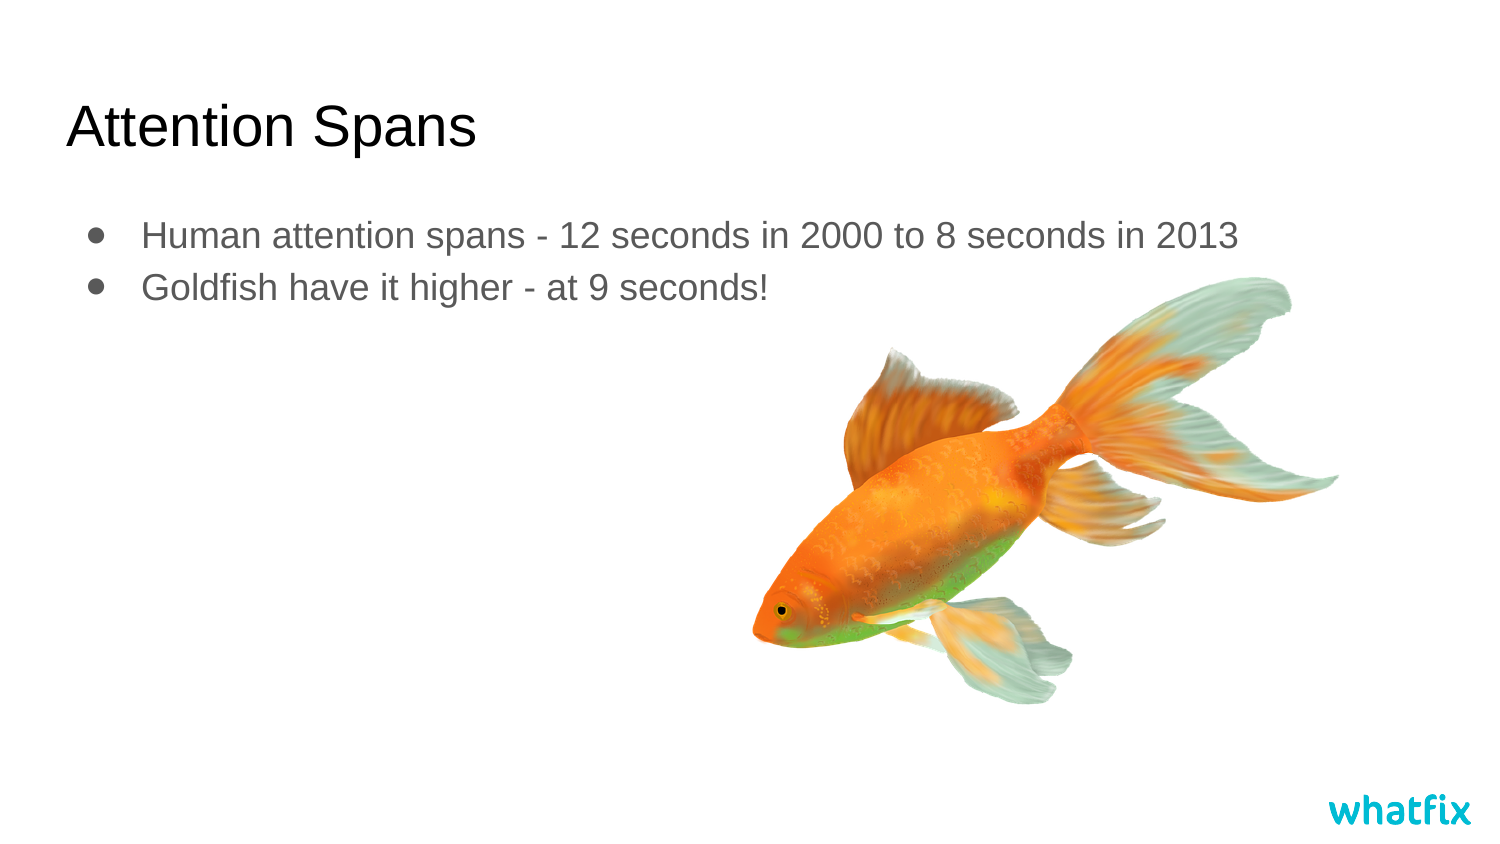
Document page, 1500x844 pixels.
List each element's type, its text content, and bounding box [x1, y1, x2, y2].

picture [562, 166, 1471, 844]
title Attention Spans [51, 72, 1449, 167]
list Human attention spans - 12 seconds in 2000 to 8 seconds in 2013 Goldfish have it higher - at 9 seconds! [51, 189, 557, 750]
